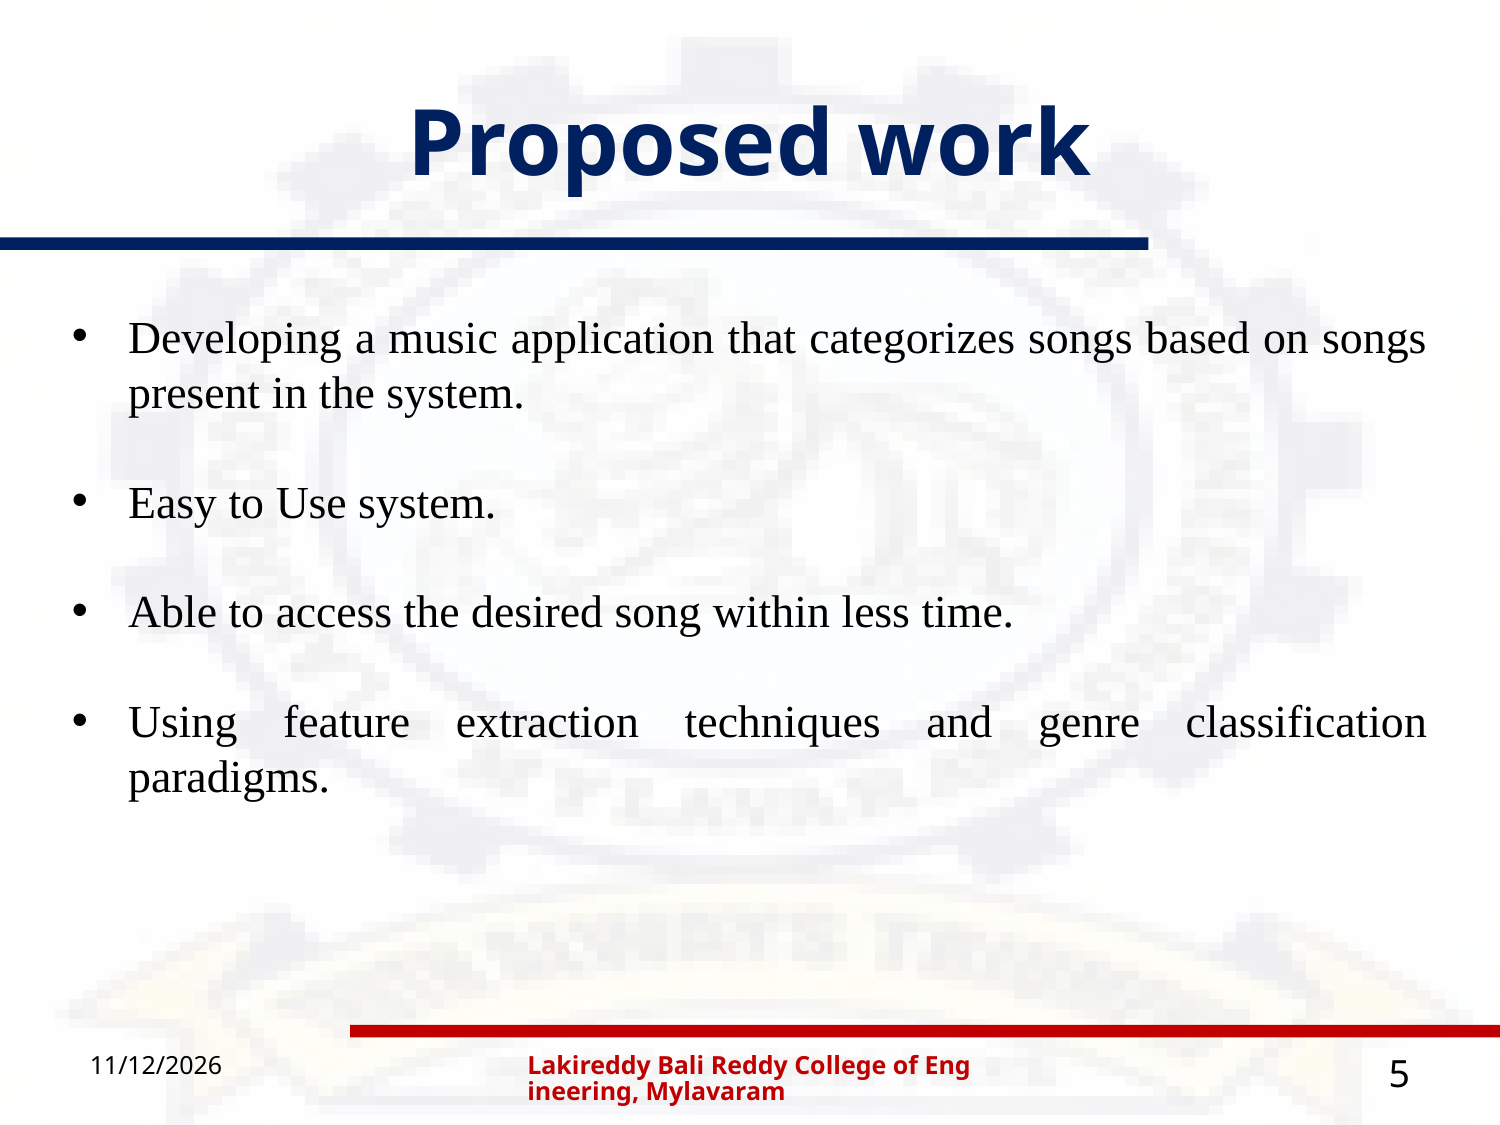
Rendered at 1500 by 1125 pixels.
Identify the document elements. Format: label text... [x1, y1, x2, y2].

title Proposed work [75, 45, 1425, 233]
footer Lakireddy Bali Reddy College of Engineering, Mylavaram [512, 1042, 988, 1103]
slide_number 5 [1074, 1042, 1425, 1103]
list Developing a music application that categorizes songs based on songs present in the system. Easy to Use system. Able to access the desired song within less time. Using feature extraction techniques and genre classification paradigms. [56, 299, 1444, 938]
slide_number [75, 1042, 425, 1103]
